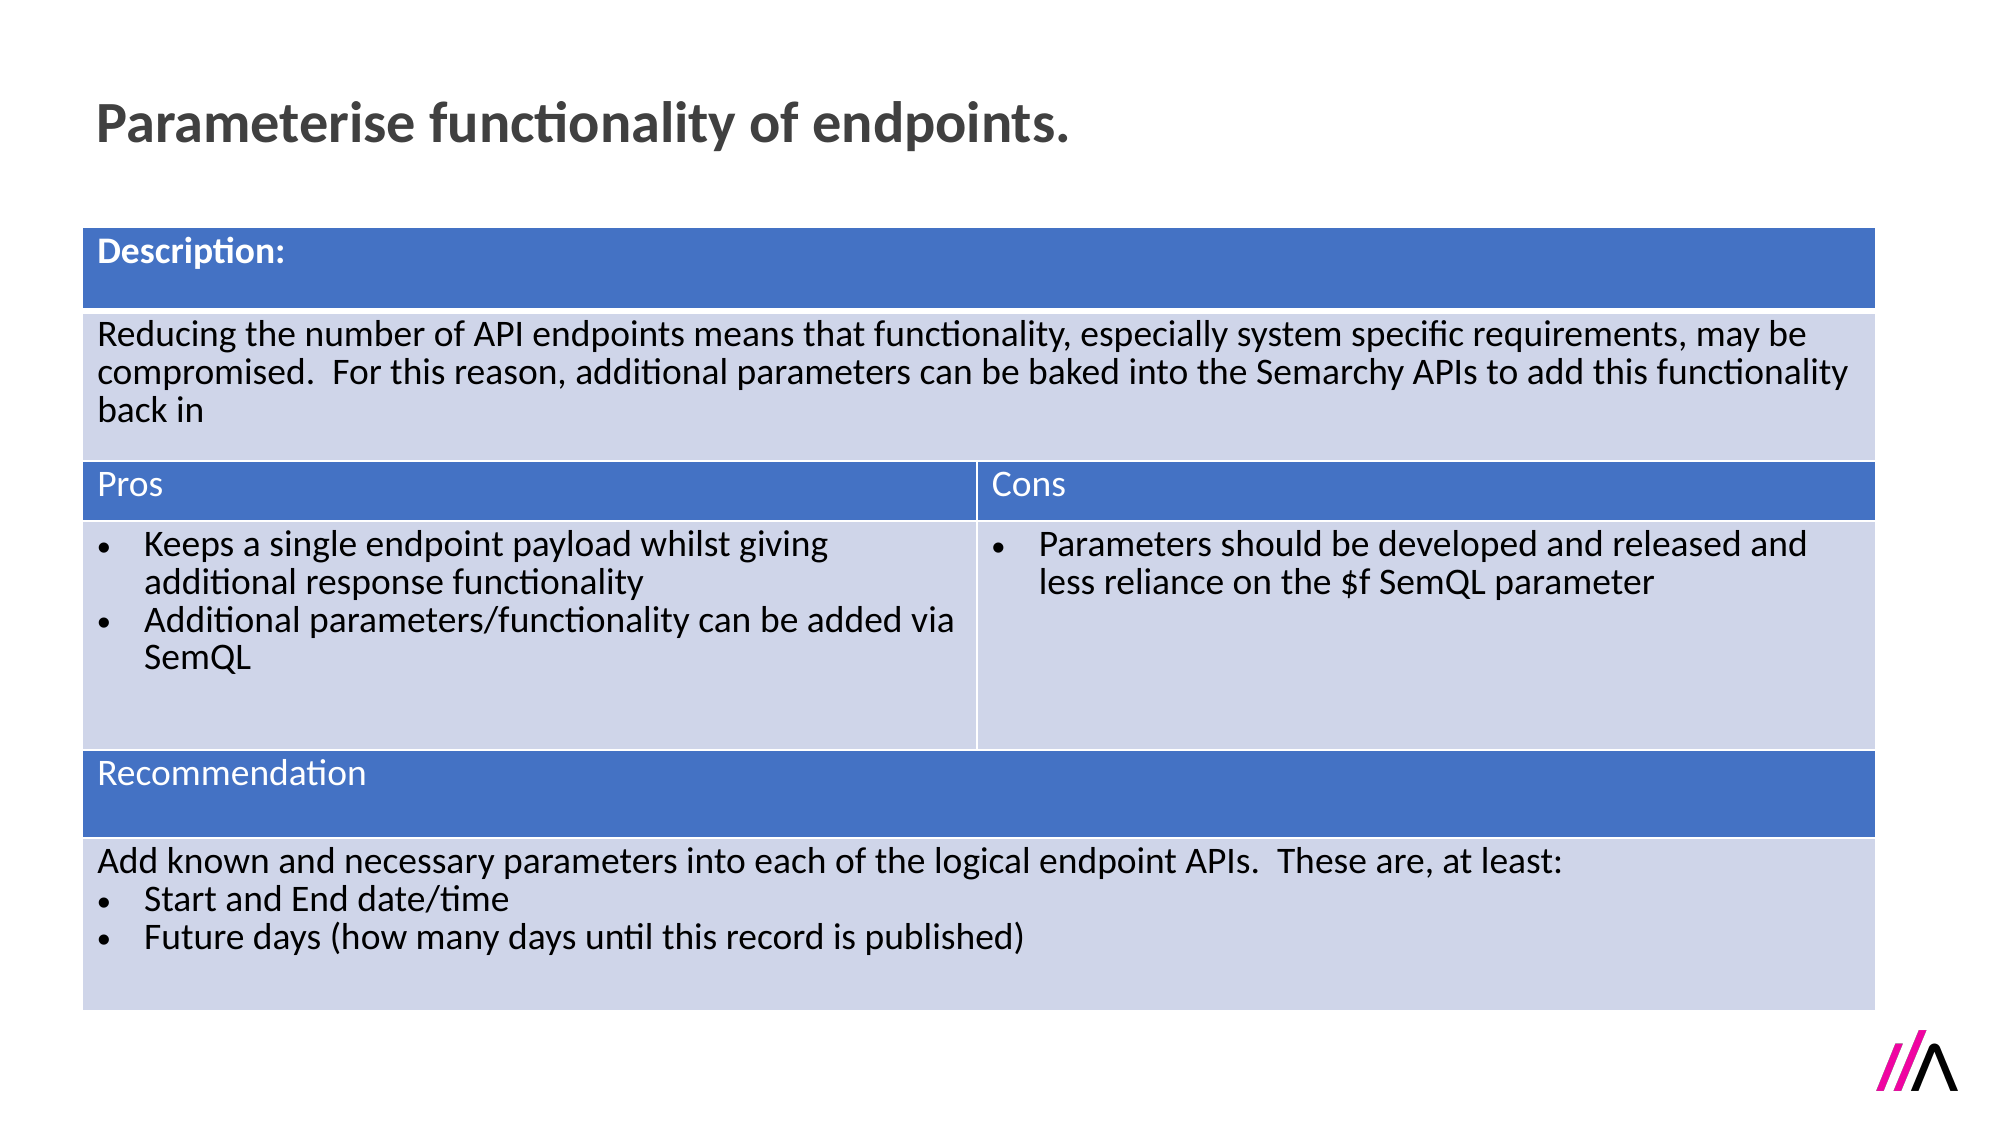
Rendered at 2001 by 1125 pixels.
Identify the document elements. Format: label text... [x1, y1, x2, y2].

table_cell Pros [83, 462, 976, 520]
table_cell Recommendation [83, 751, 1875, 837]
table_header Description: [83, 228, 1875, 308]
table_cell Parameters should be developed and released and less reliance on the $f SemQL parameter [978, 522, 1875, 749]
table_cell Reducing the number of API endpoints means that functionality, especially system specific requirements, may be compromised. For this reason, additional parameters can be baked into the Semarchy APIs to add this functionality back in [83, 314, 1875, 460]
table_cell Keeps a single endpoint payload whilst giving additional response functionality Additional parameters/functionality can be added via SemQL [83, 522, 976, 749]
picture [1876, 1030, 1958, 1091]
table_cell Add known and necessary parameters into each of the logical endpoint APIs. These are, at least: Start and End date/time Future days (how many days until this record is published) [83, 839, 1875, 1010]
text_box Parameterise functionality of endpoints. [82, 84, 1808, 227]
table_cell Cons [978, 462, 1875, 520]
